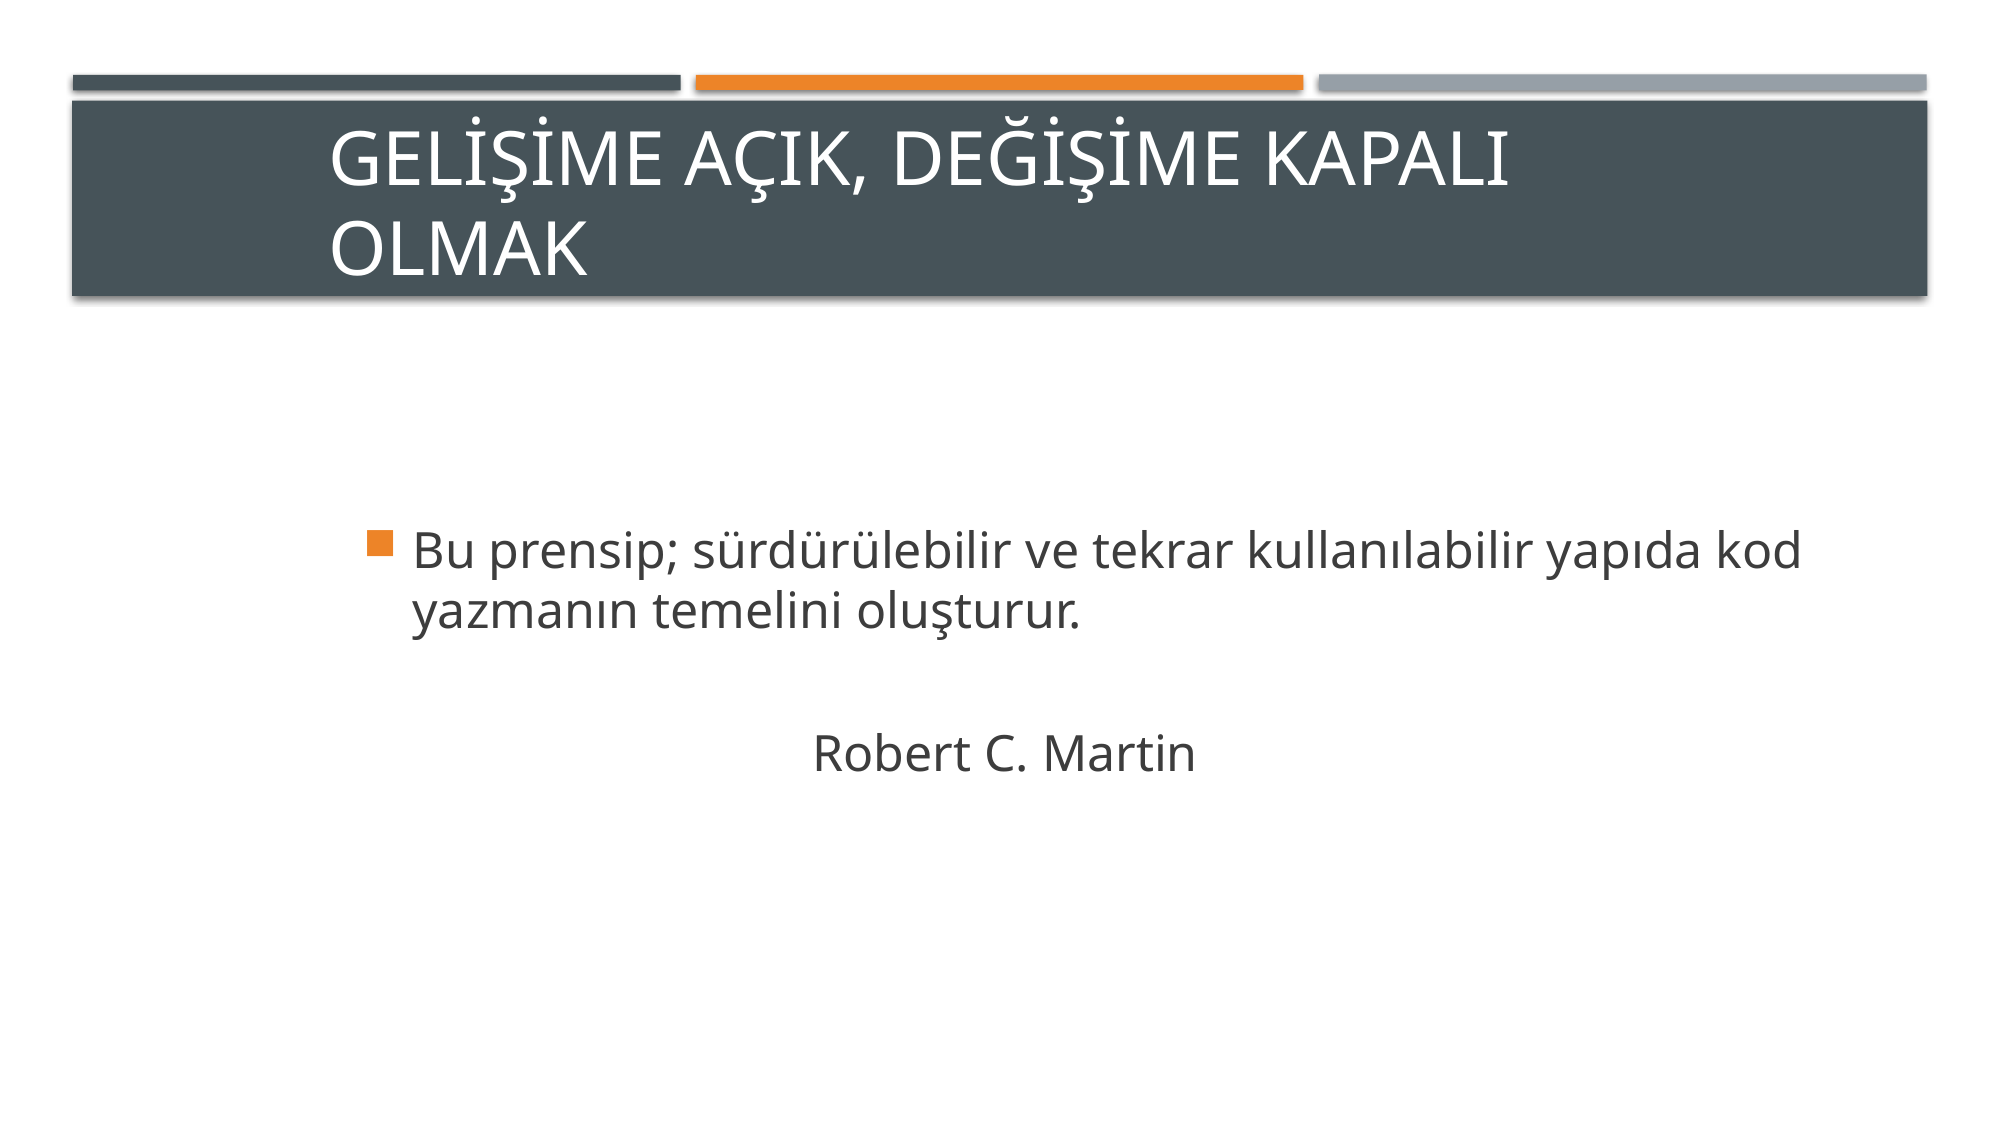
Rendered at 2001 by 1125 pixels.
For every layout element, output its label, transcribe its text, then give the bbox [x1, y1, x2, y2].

title Gelişime Açık, Değişime Kapalı Olmak [313, 90, 1745, 298]
list Bu prensip; sürdürülebilir ve tekrar kullanılabilir yapıda kod yazmanın temelini oluşturur. Robert C. Martin [347, 347, 1835, 954]
